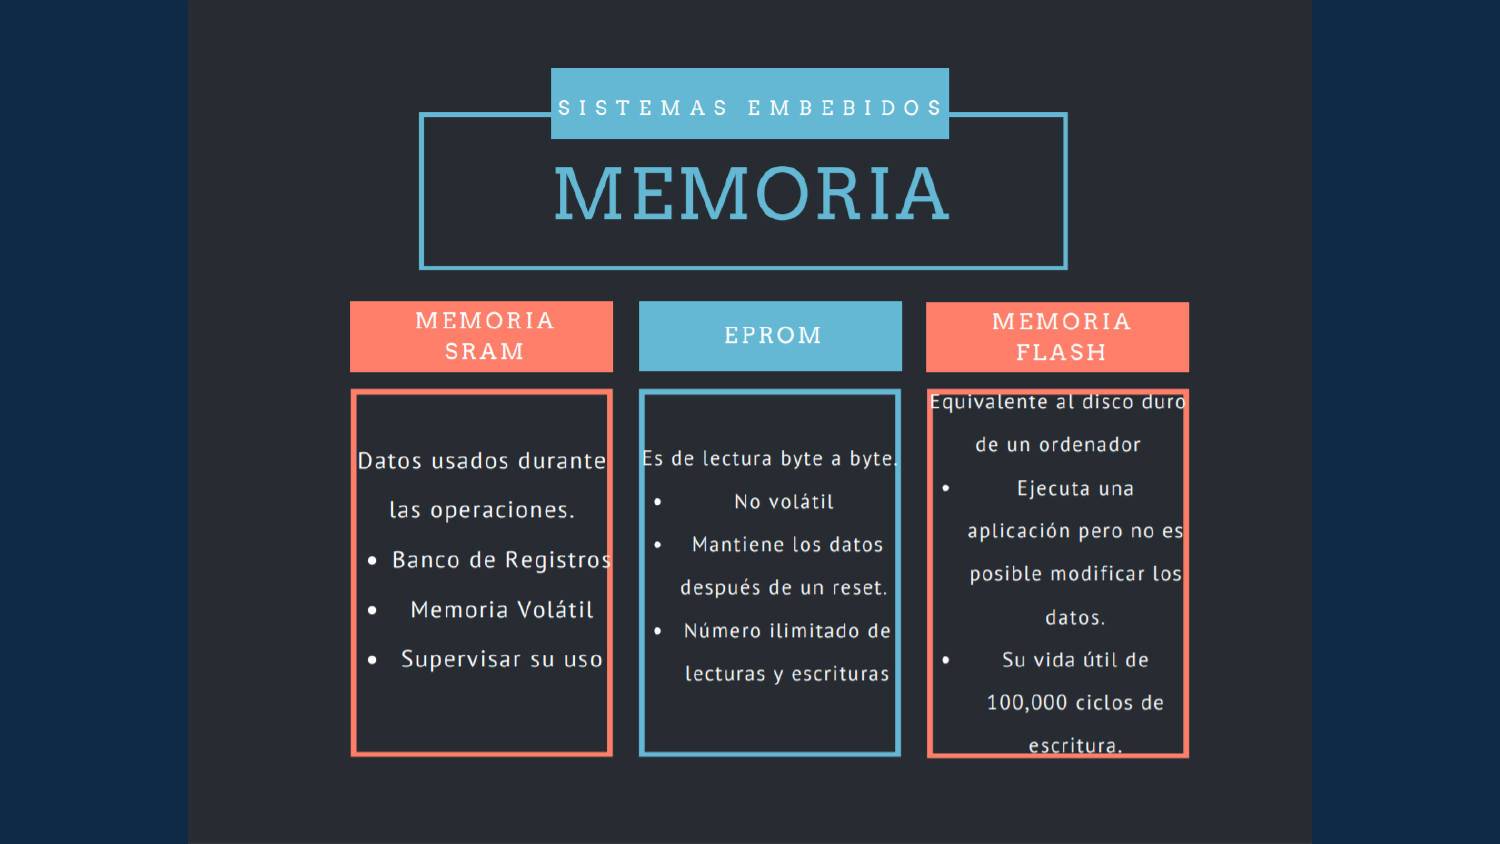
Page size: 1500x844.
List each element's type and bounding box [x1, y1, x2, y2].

picture [188, 0, 1312, 844]
